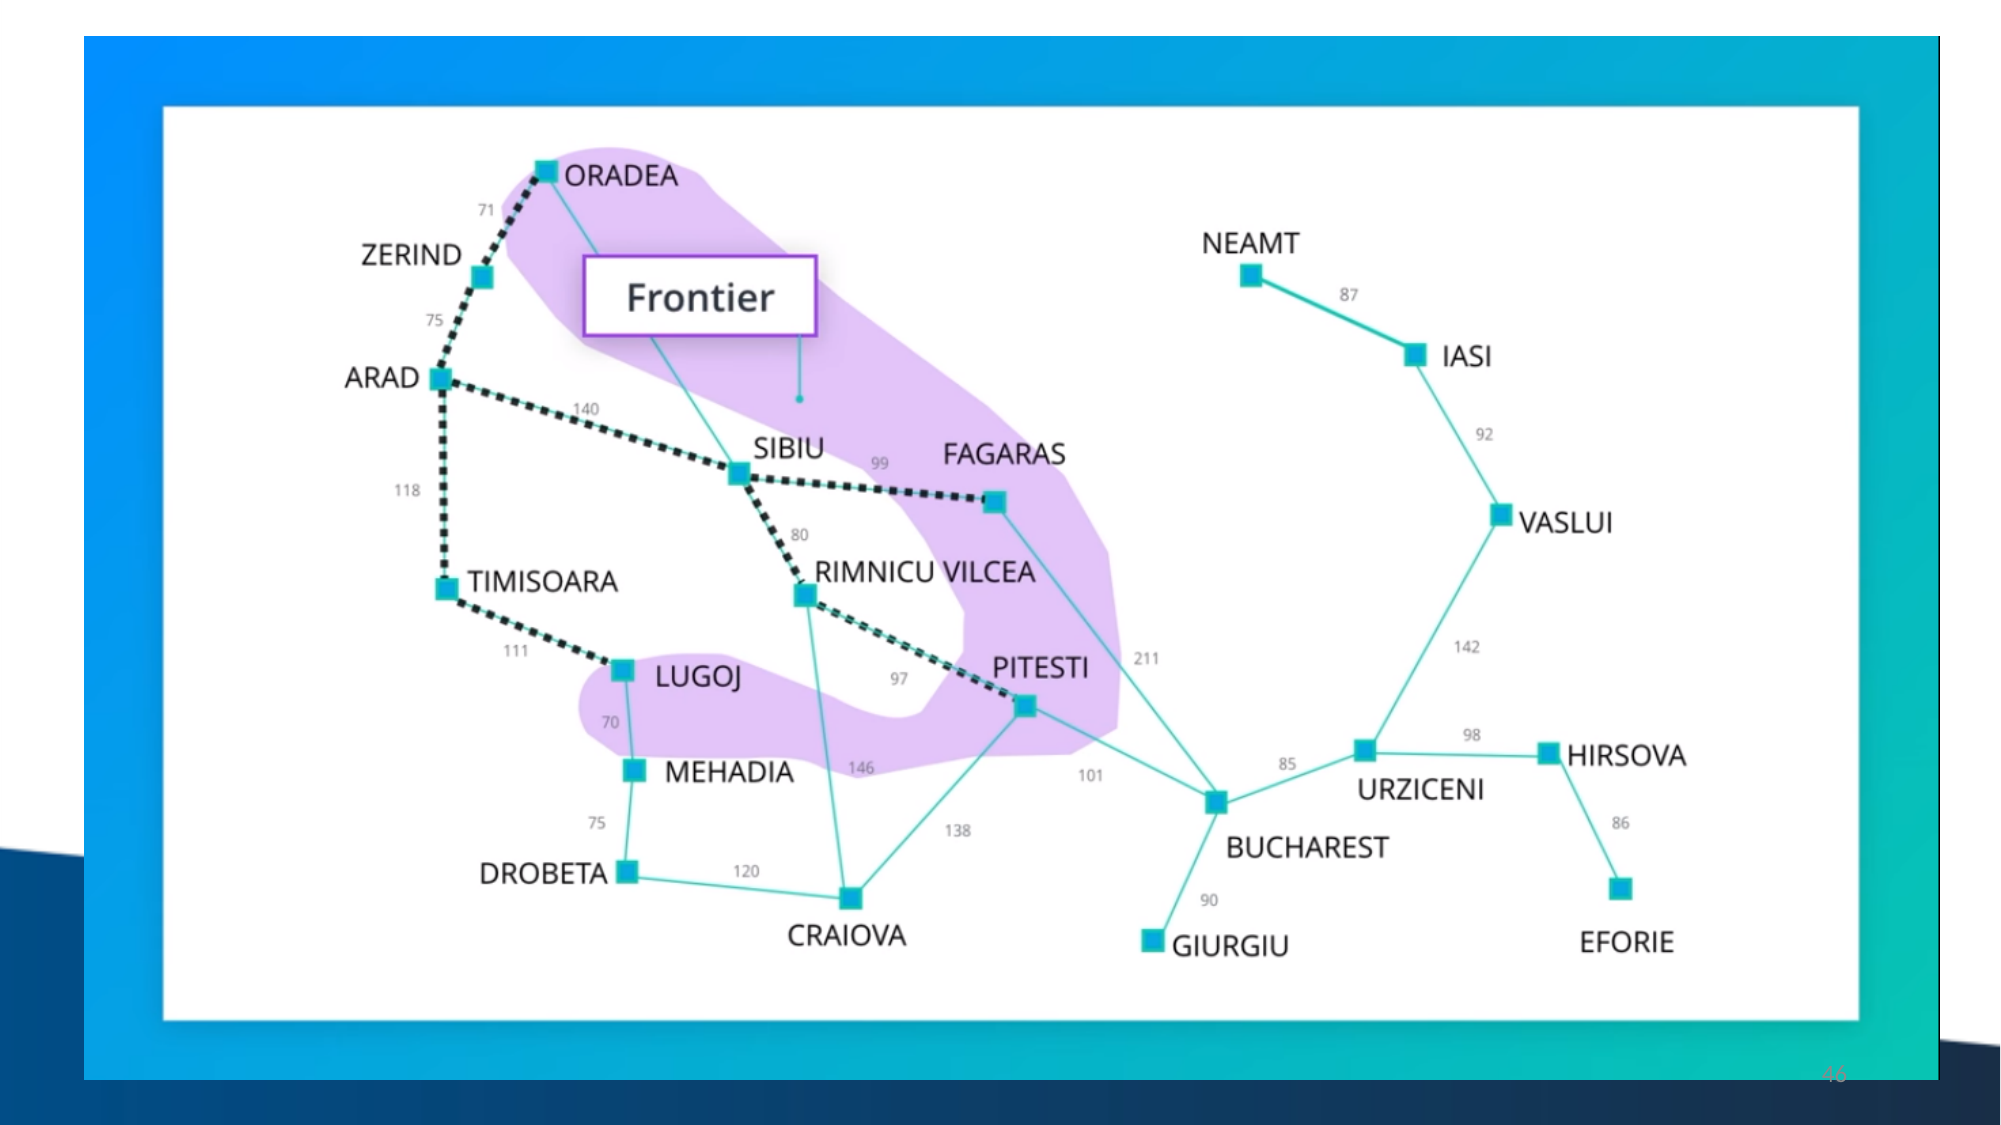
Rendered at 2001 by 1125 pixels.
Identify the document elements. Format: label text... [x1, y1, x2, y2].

slide_number 46 [1412, 1080, 1863, 1103]
picture [0, 0, 2001, 1125]
